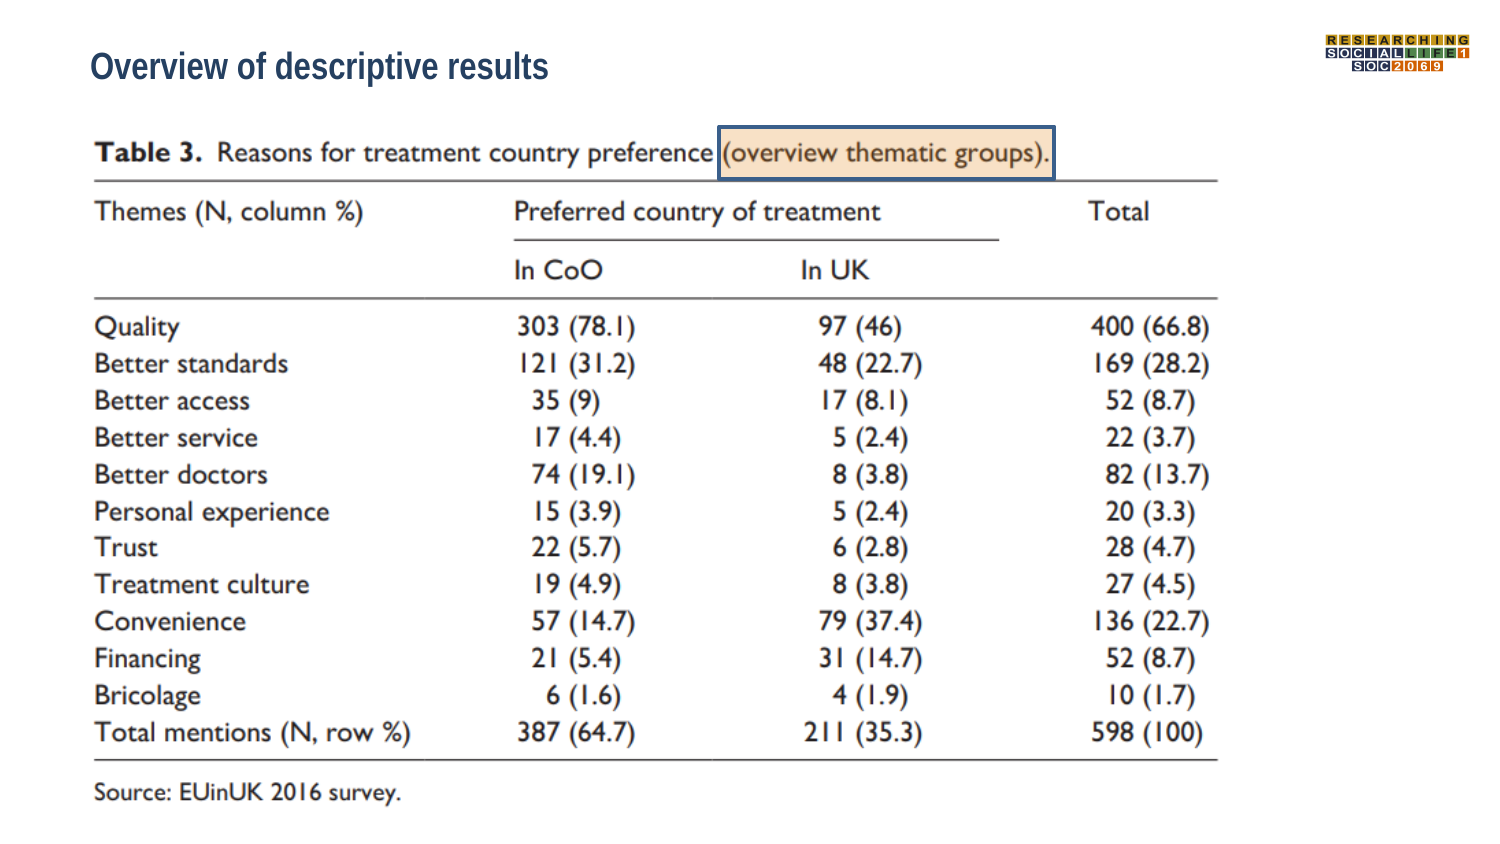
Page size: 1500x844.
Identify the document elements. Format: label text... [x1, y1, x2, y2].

picture [74, 126, 1240, 811]
title Overview of descriptive results [75, 33, 1311, 95]
picture [1322, 33, 1473, 73]
